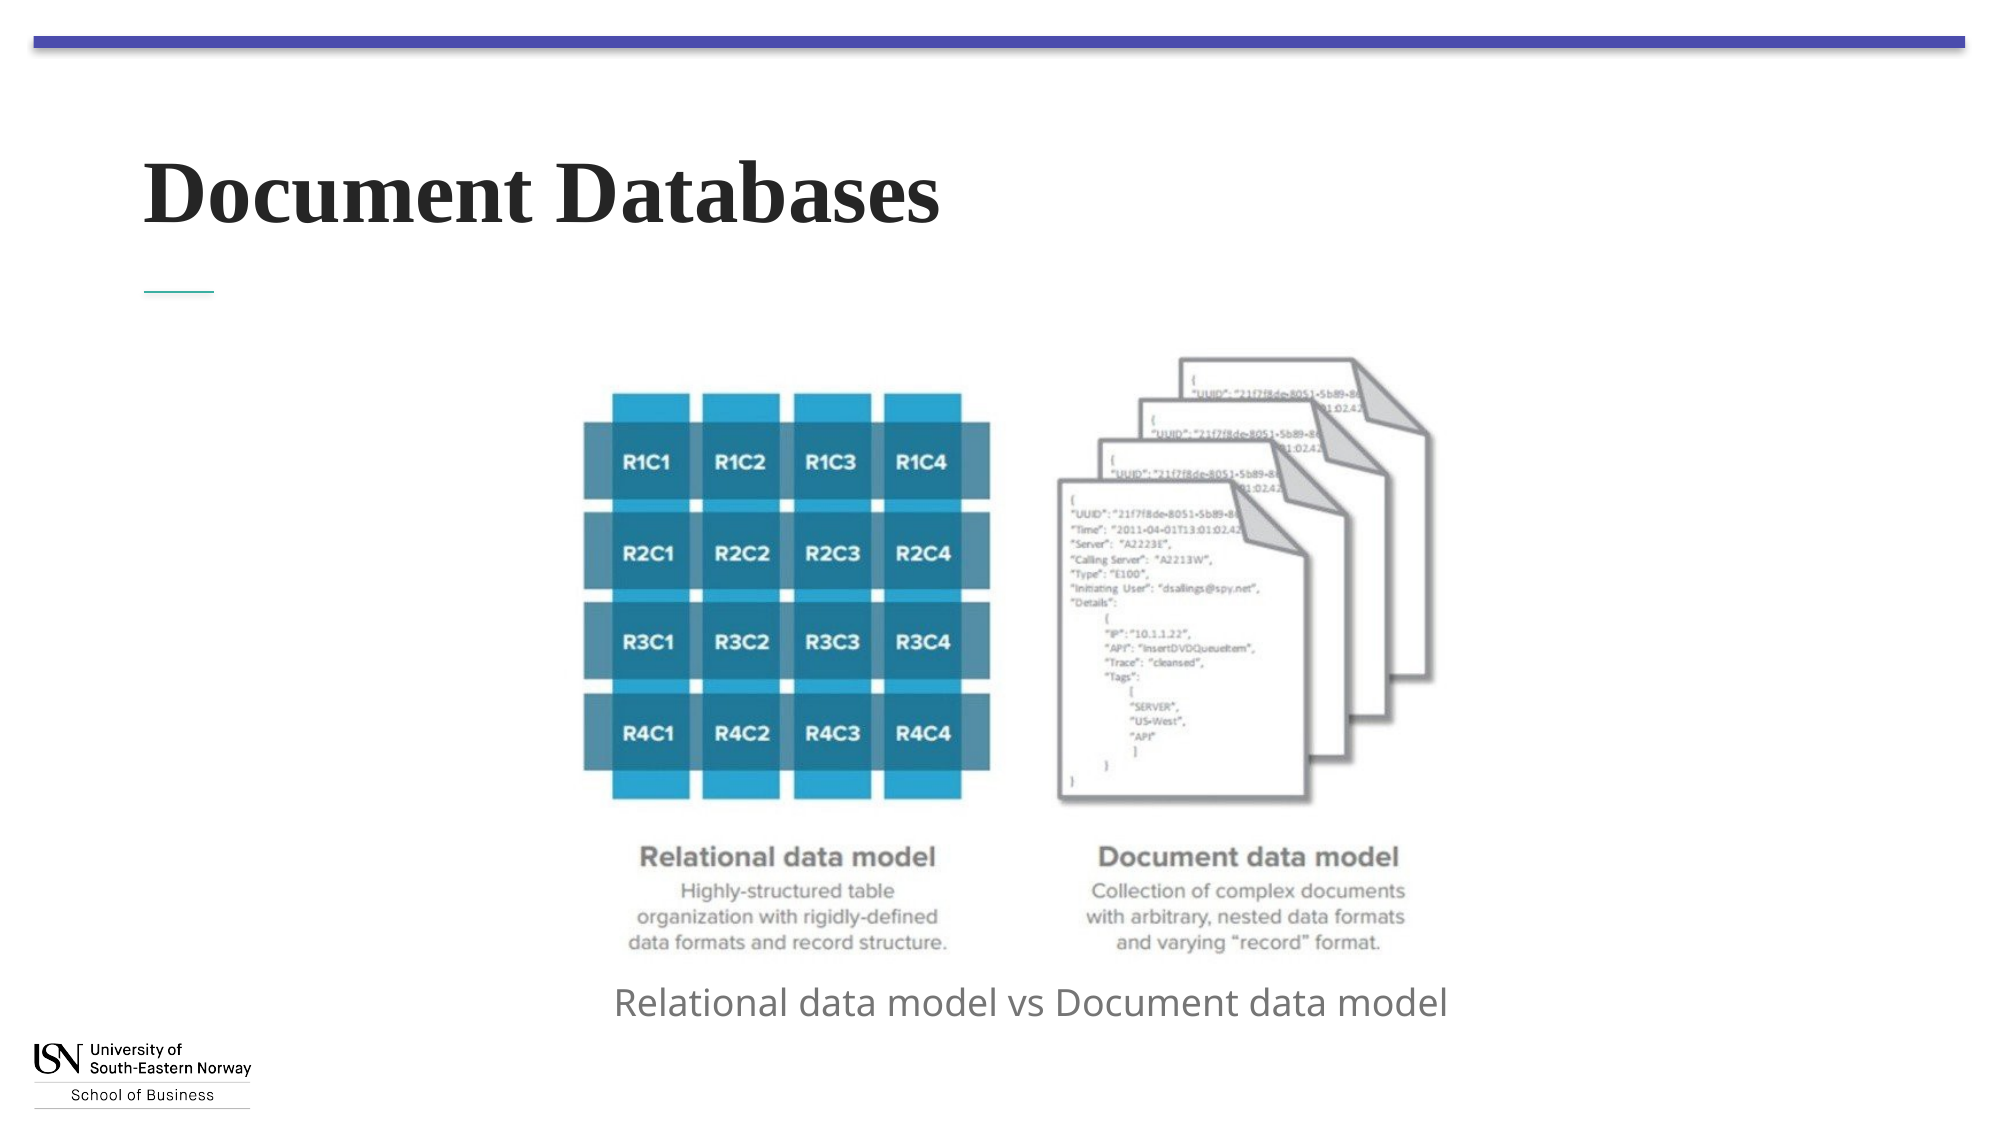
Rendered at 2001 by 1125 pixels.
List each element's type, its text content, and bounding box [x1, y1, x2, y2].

picture [16, 1025, 274, 1125]
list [564, 348, 1449, 973]
text_box Relational data model vs Document data model [598, 972, 1465, 1032]
title Document Databases [143, 93, 1885, 282]
